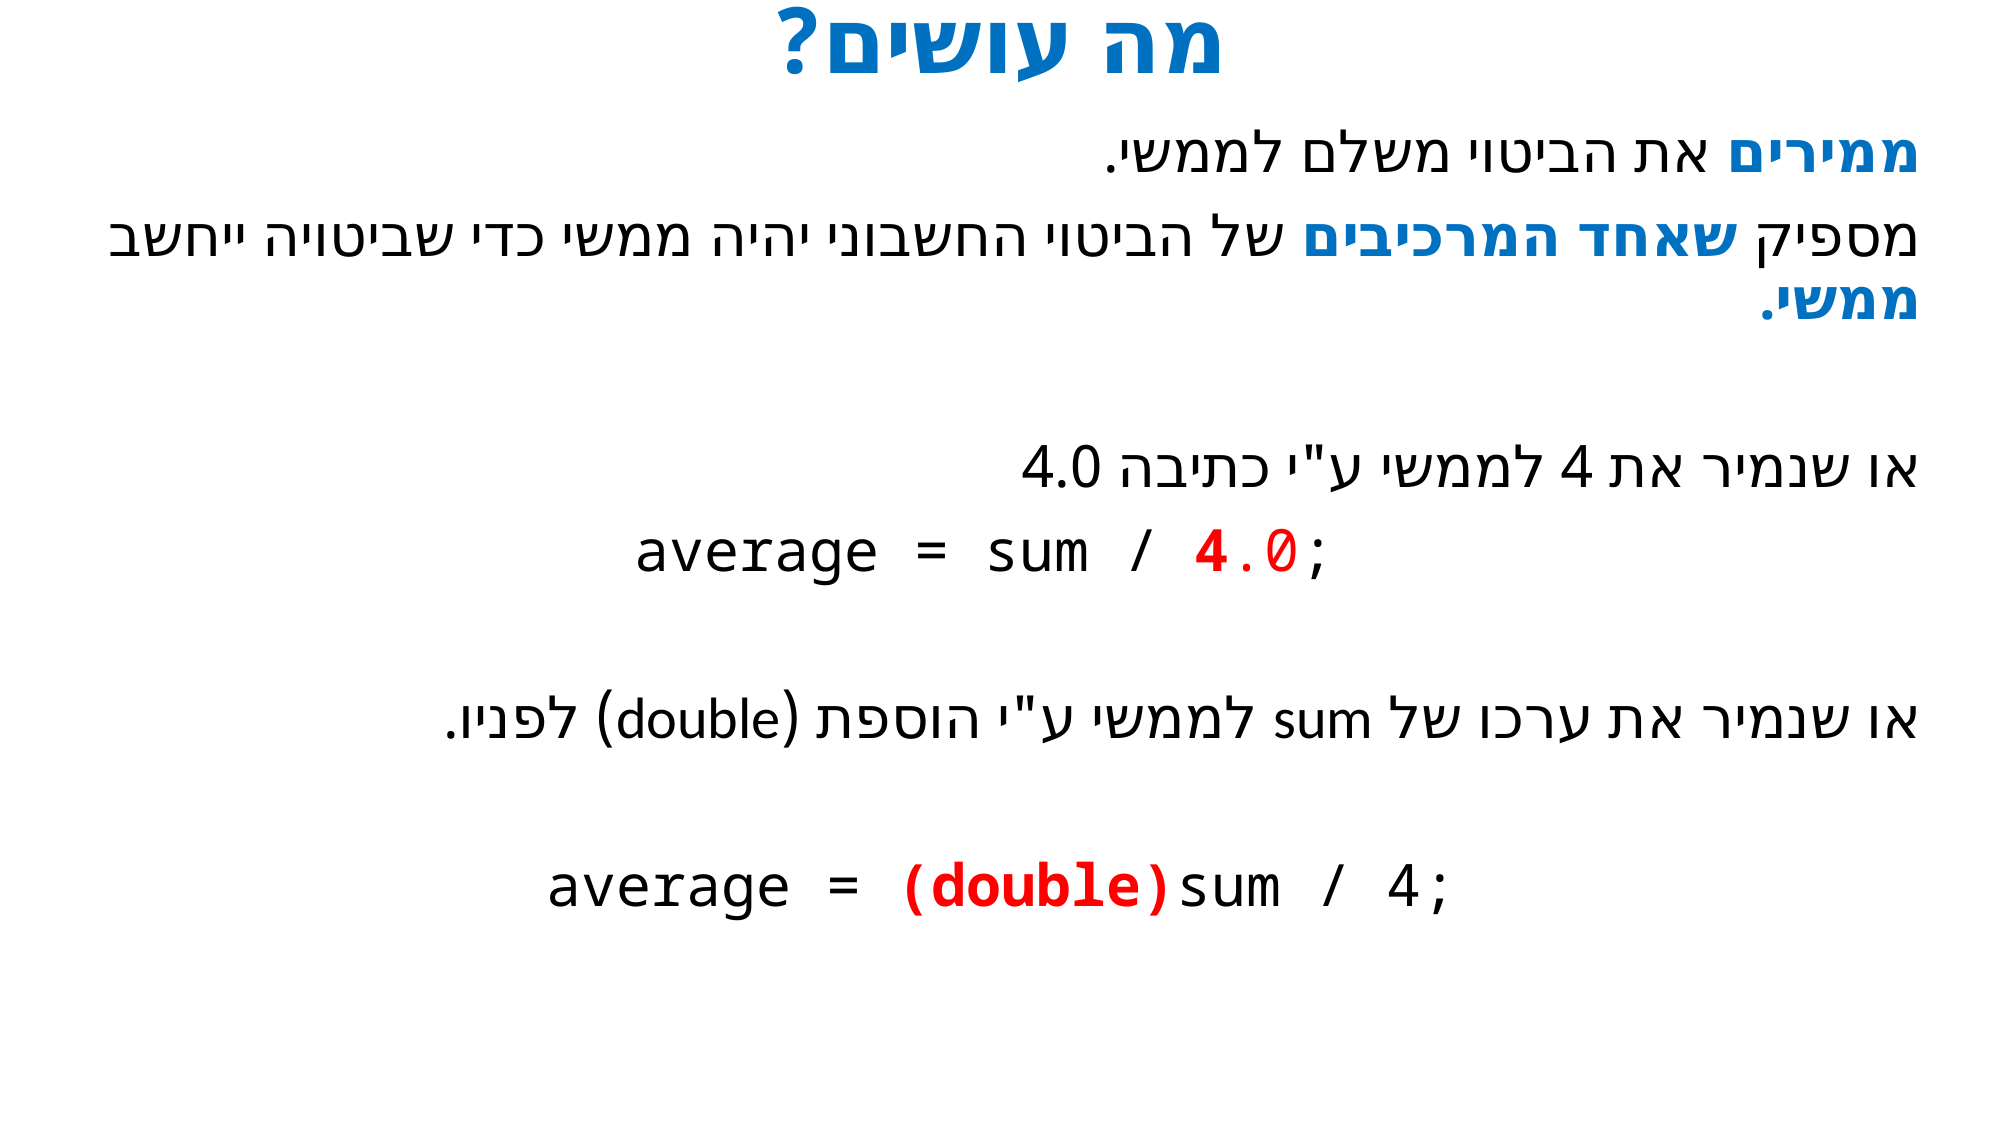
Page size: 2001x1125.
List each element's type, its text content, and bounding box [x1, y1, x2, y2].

list ממירים את הביטוי משלם לממשי. מספיק שאחד המרכיבים של הביטוי החשבוני יהיה ממשי כדי שביטויה ייחשב ממשי. או שנמיר את 4 לממשי ע"י כתיבה 4.0 average = sum / 4.0; או שנמיר את ערכו של sum לממשי ע"י הוספת (double) לפניו. average = (double)sum / 4; [31, 115, 1937, 927]
title מה עושים? [137, 0, 1863, 115]
